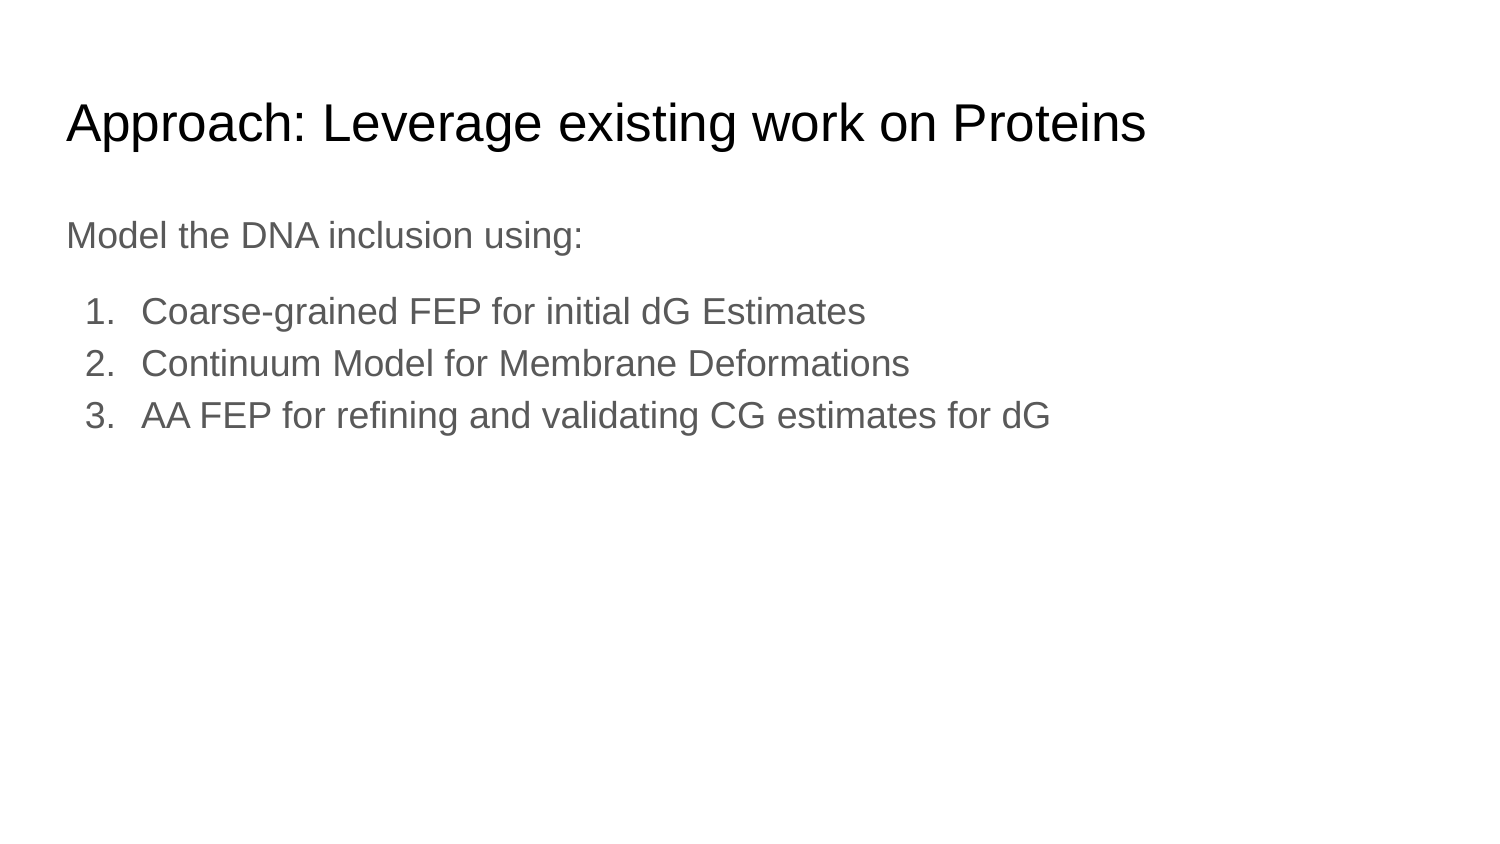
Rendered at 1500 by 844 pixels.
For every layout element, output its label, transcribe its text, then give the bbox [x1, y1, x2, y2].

list Model the DNA inclusion using: Coarse-grained FEP for initial dG Estimates Continuum Model for Membrane Deformations AA FEP for refining and validating CG estimates for dG [51, 189, 1154, 750]
title Approach: Leverage existing work on Proteins [51, 72, 1449, 167]
